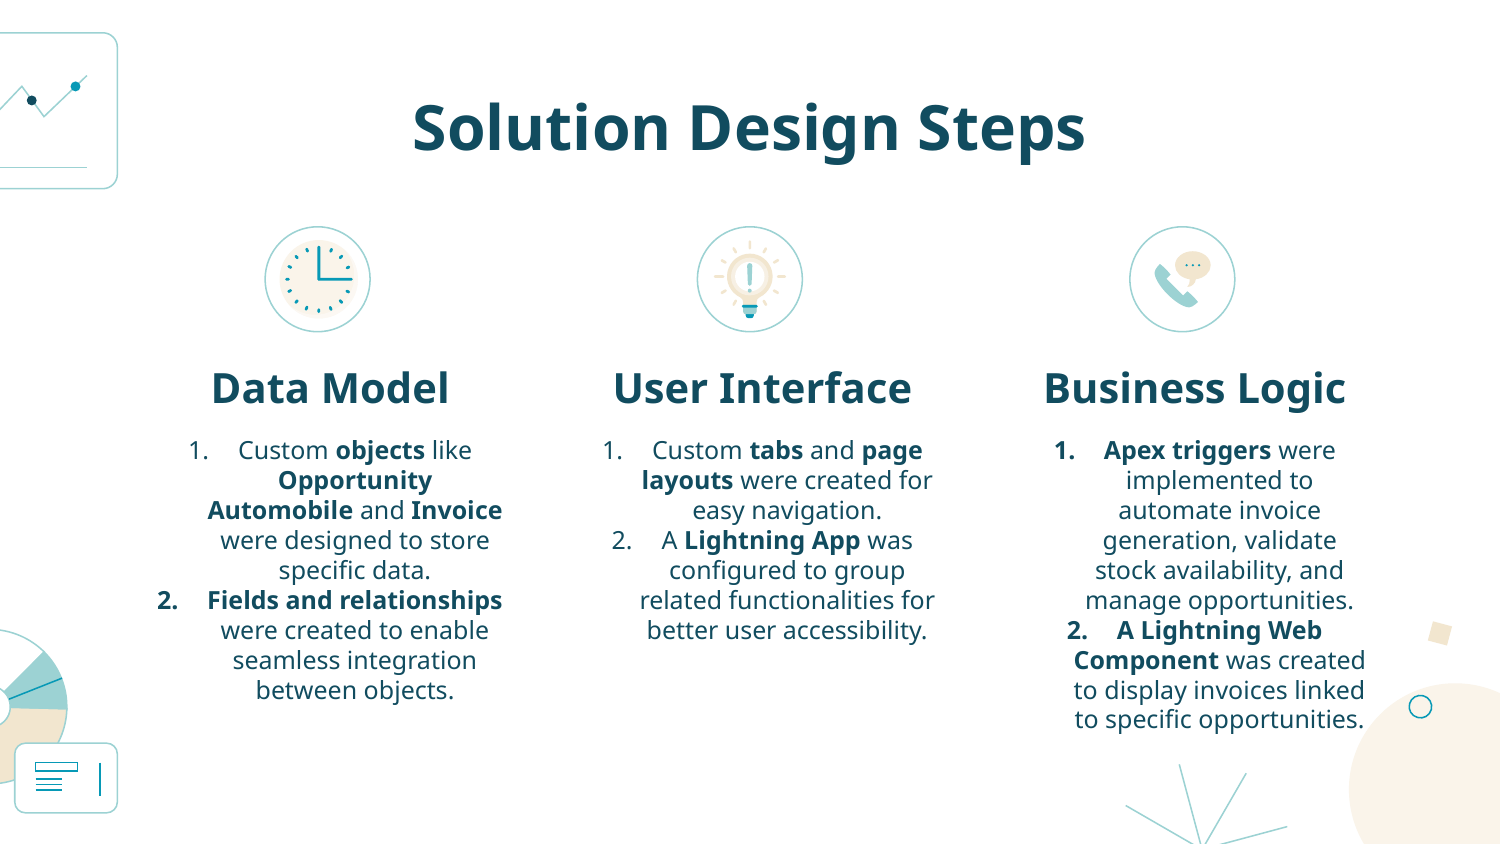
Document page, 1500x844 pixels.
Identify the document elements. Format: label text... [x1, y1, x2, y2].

subtitle Custom tabs and page layouts were created for easy navigation. A Lightning App was configured to group related functionalities for better user accessibility. [548, 419, 951, 576]
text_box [1153, 250, 1212, 308]
subtitle Data Model [116, 358, 519, 419]
title Solution Design Steps [118, 72, 1382, 167]
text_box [279, 239, 363, 319]
subtitle Apex triggers were implemented to automate invoice generation, validate stock availability, and manage opportunities. A Lightning Web Component was created to display invoices linked to specific opportunities. [981, 419, 1384, 576]
subtitle Custom objects like Opportunity Automobile and Invoice were designed to store specific data. Fields and relationships were created to enable seamless integration between objects. [116, 419, 519, 576]
subtitle User Interface [548, 358, 951, 419]
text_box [713, 240, 787, 319]
subtitle Business Logic [981, 358, 1384, 419]
